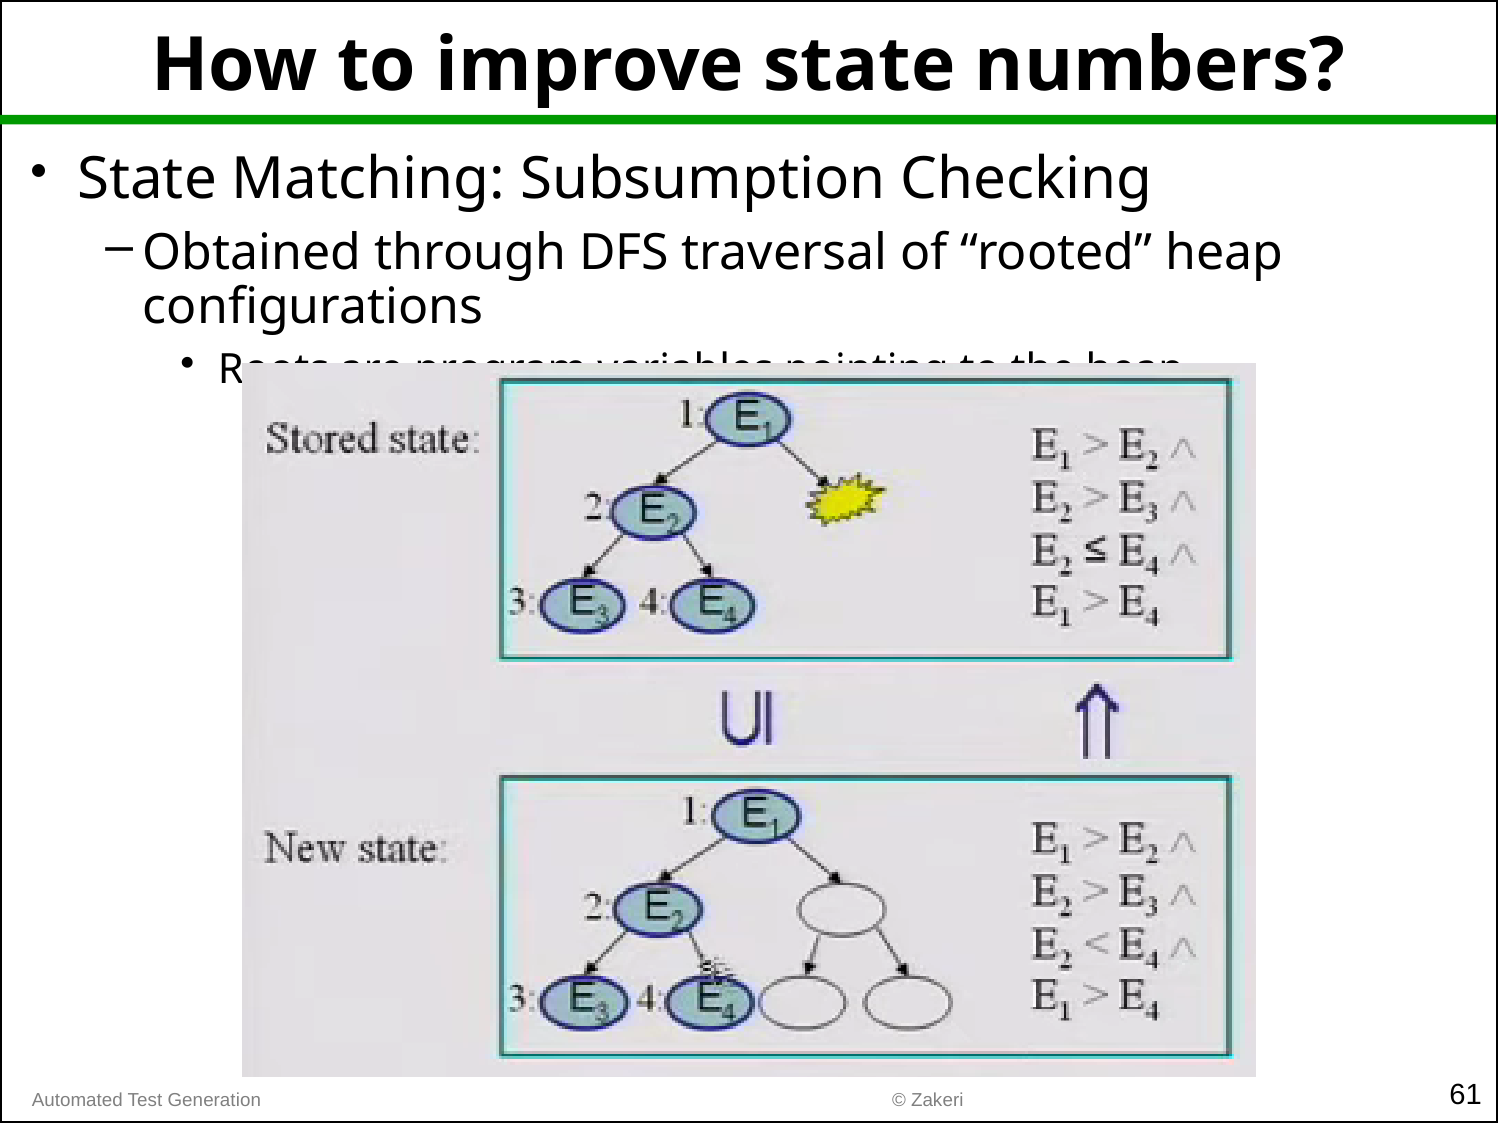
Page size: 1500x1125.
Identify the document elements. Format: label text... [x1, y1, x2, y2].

footer © Zakeri [690, 1085, 1166, 1118]
title How to improve state numbers? [14, 7, 1483, 125]
picture [241, 363, 1256, 1078]
list State Matching: Subsumption Checking Obtained through DFS traversal of “rooted” heap configurations Roots are program variables pointing to the heap [15, 141, 1485, 1074]
slide_number Automated Test Generation [16, 1080, 657, 1118]
slide_number 61 [1184, 1077, 1498, 1118]
